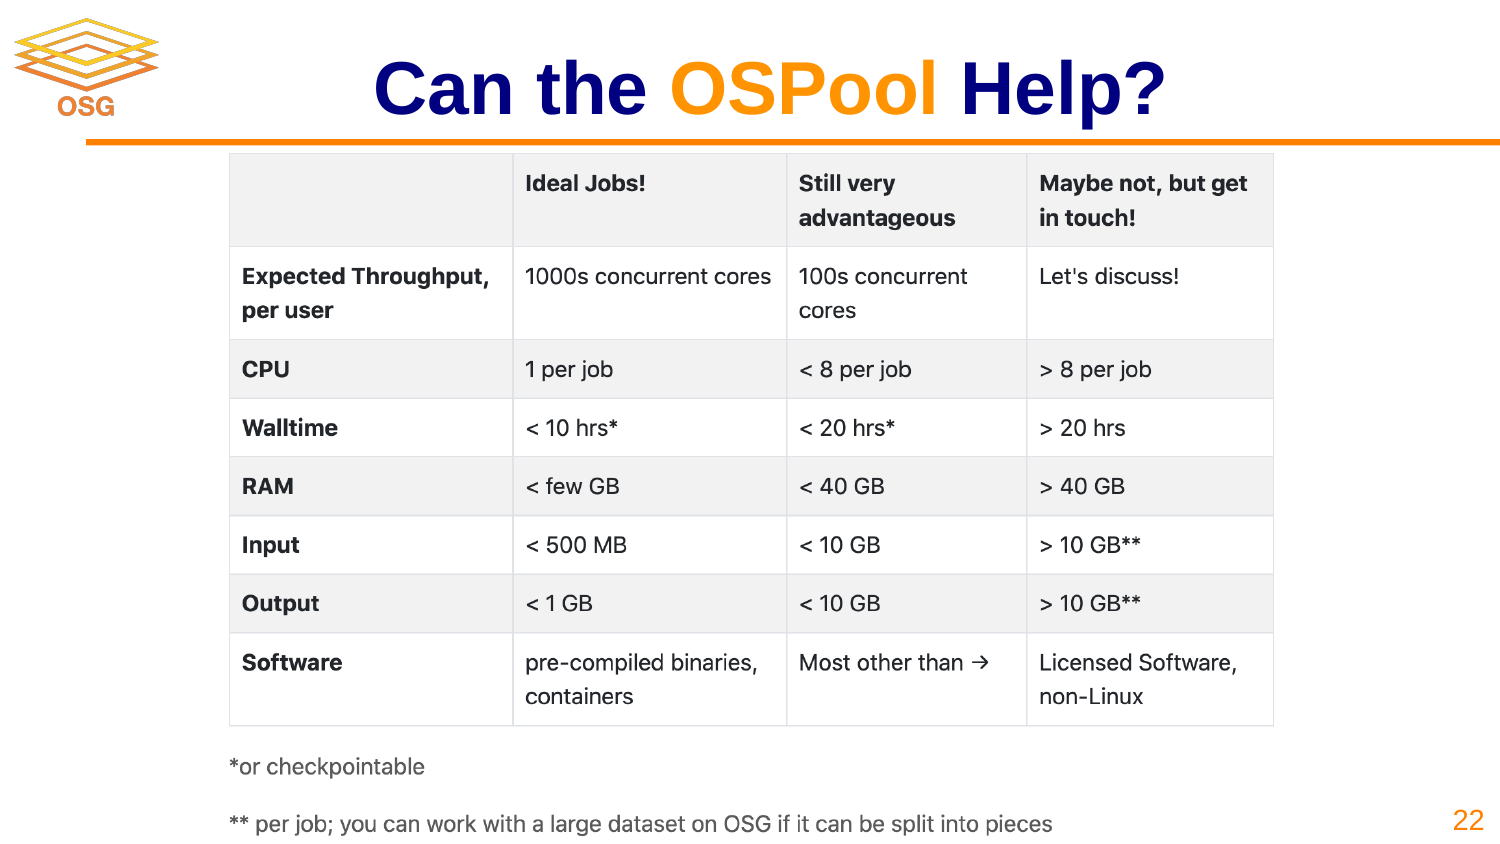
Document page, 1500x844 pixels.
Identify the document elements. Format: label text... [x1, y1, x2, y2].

picture [12, 150, 1275, 844]
picture [14, 18, 159, 116]
slide_number 22 [1430, 787, 1500, 844]
title Can the OSPool Help? [201, 14, 1342, 155]
